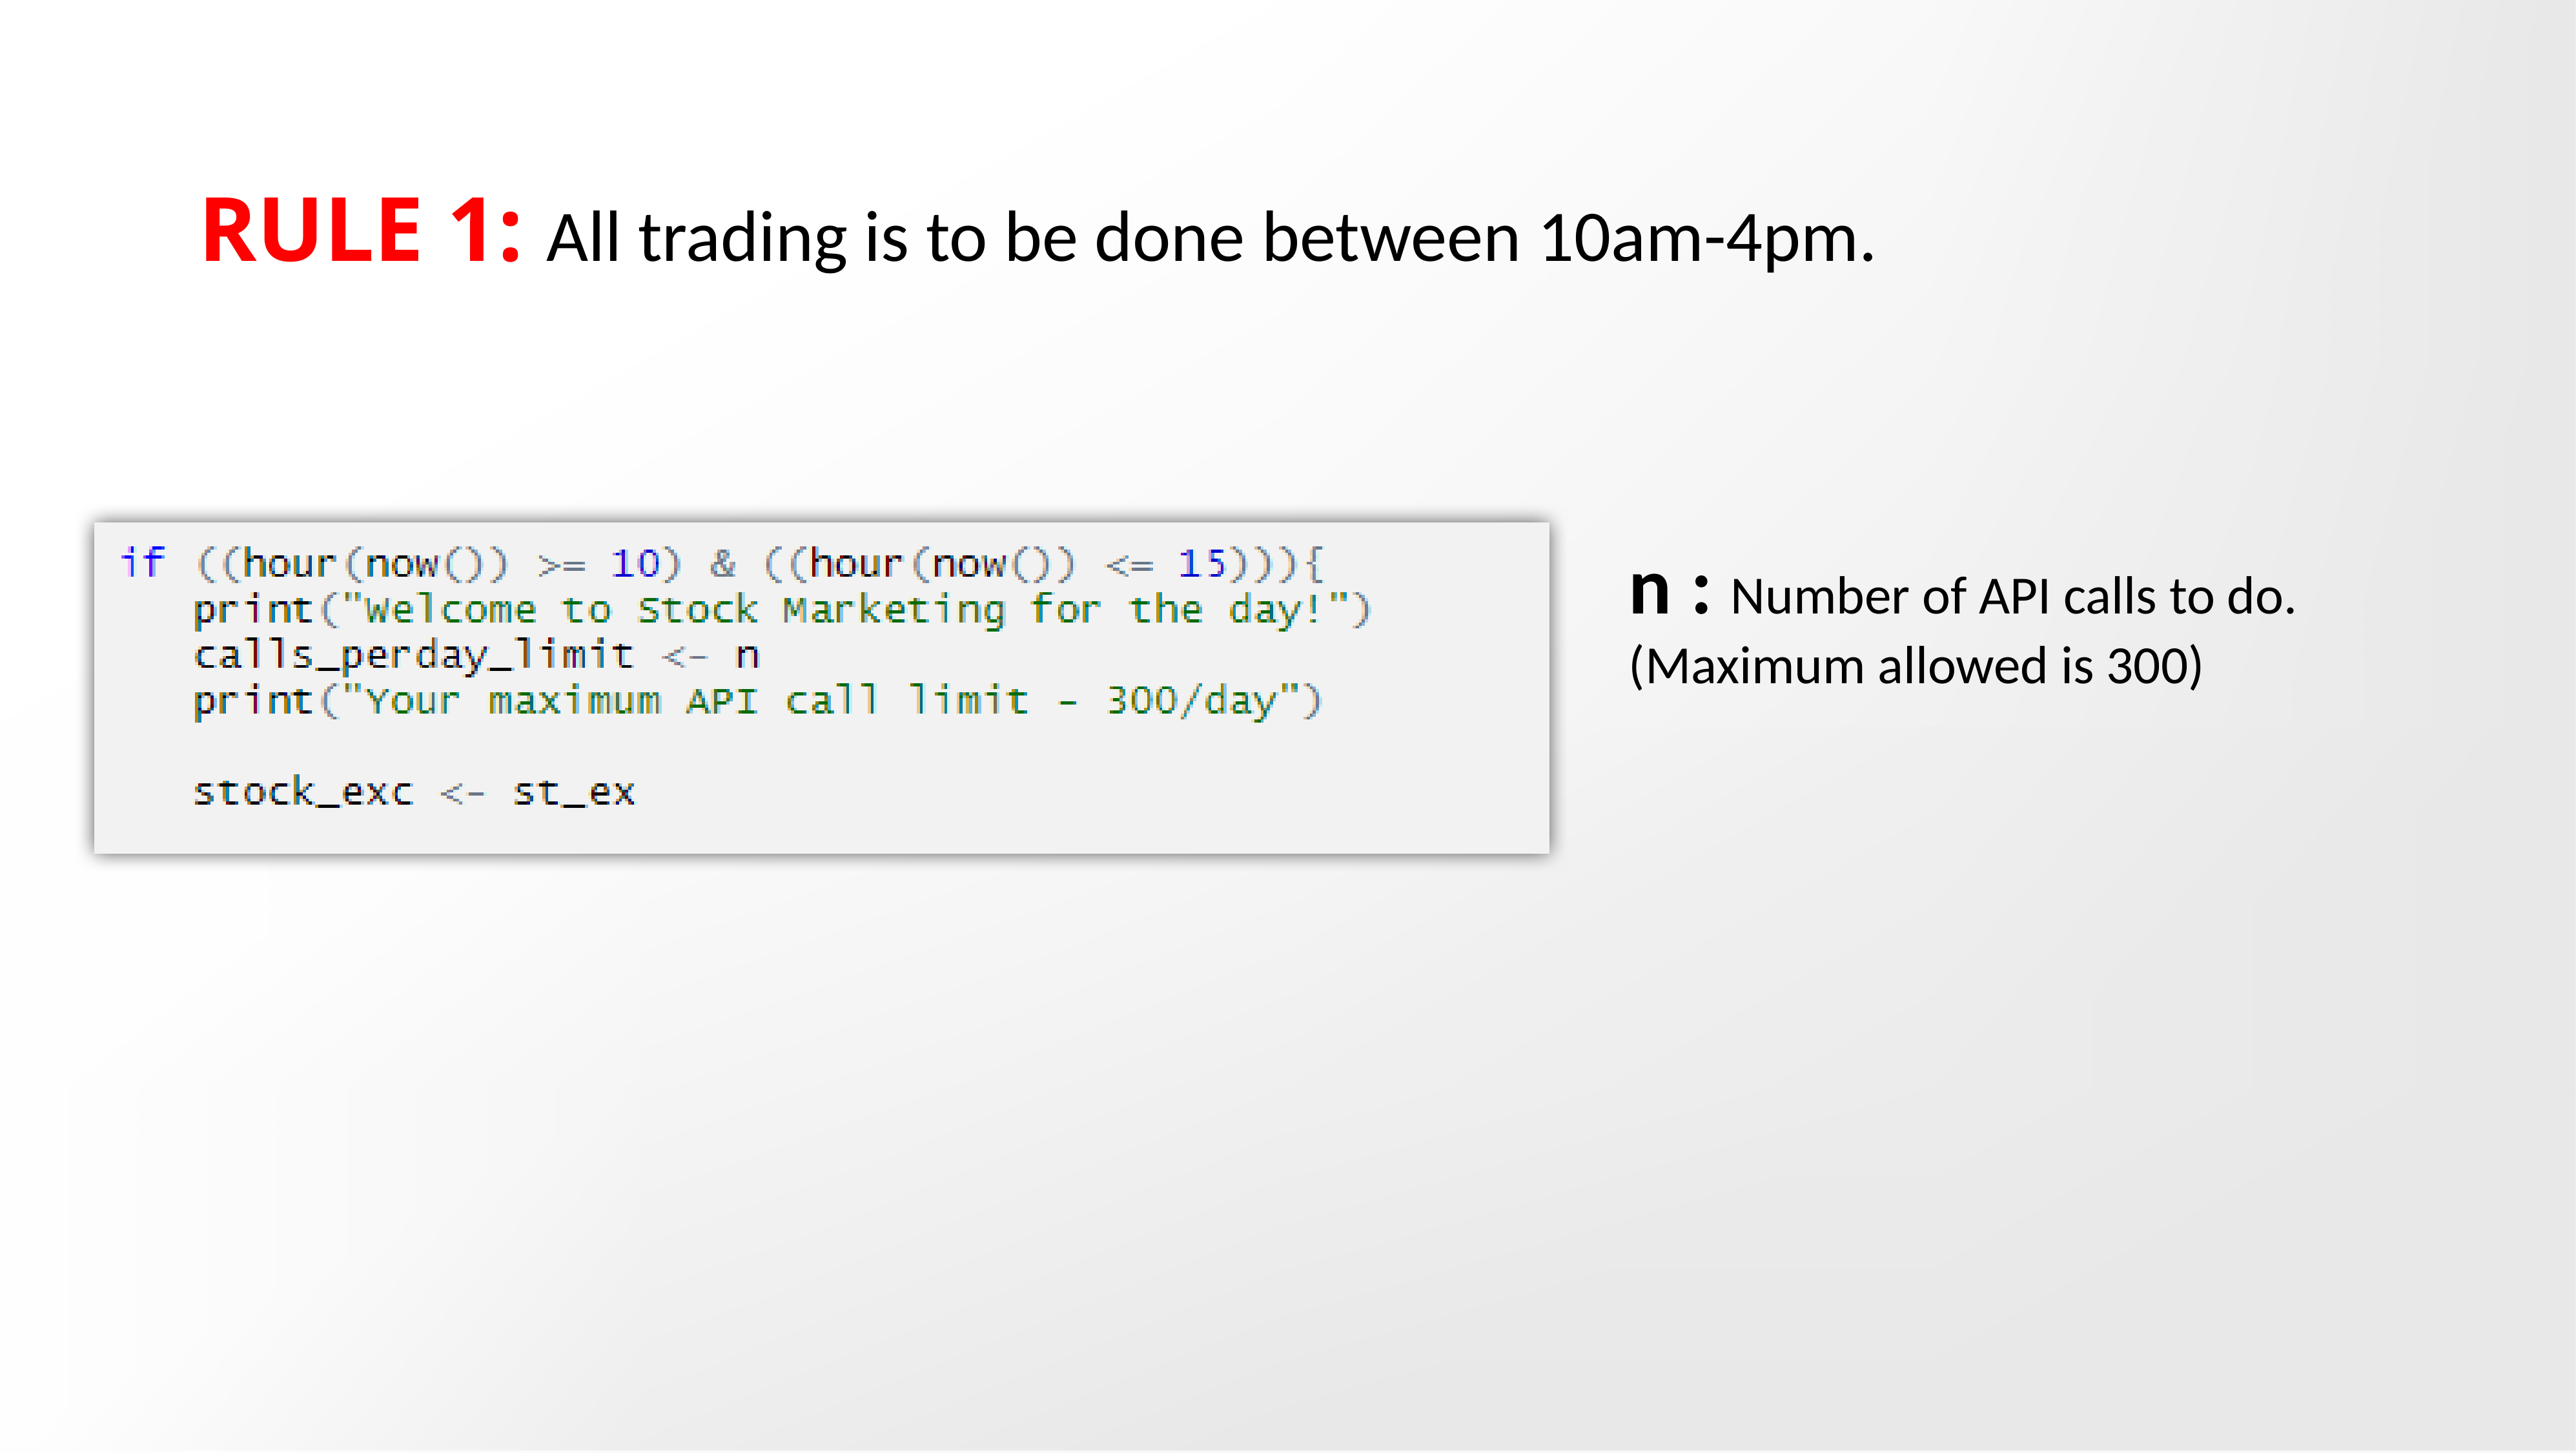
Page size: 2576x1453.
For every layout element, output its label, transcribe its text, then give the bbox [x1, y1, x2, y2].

text_box RULE 1: All trading is to be done between 10am-4pm. [194, 167, 2239, 284]
text_box n : Number of API calls to do. (Maximum allowed is 300) [1624, 528, 2515, 787]
picture [0, 0, 2576, 1453]
